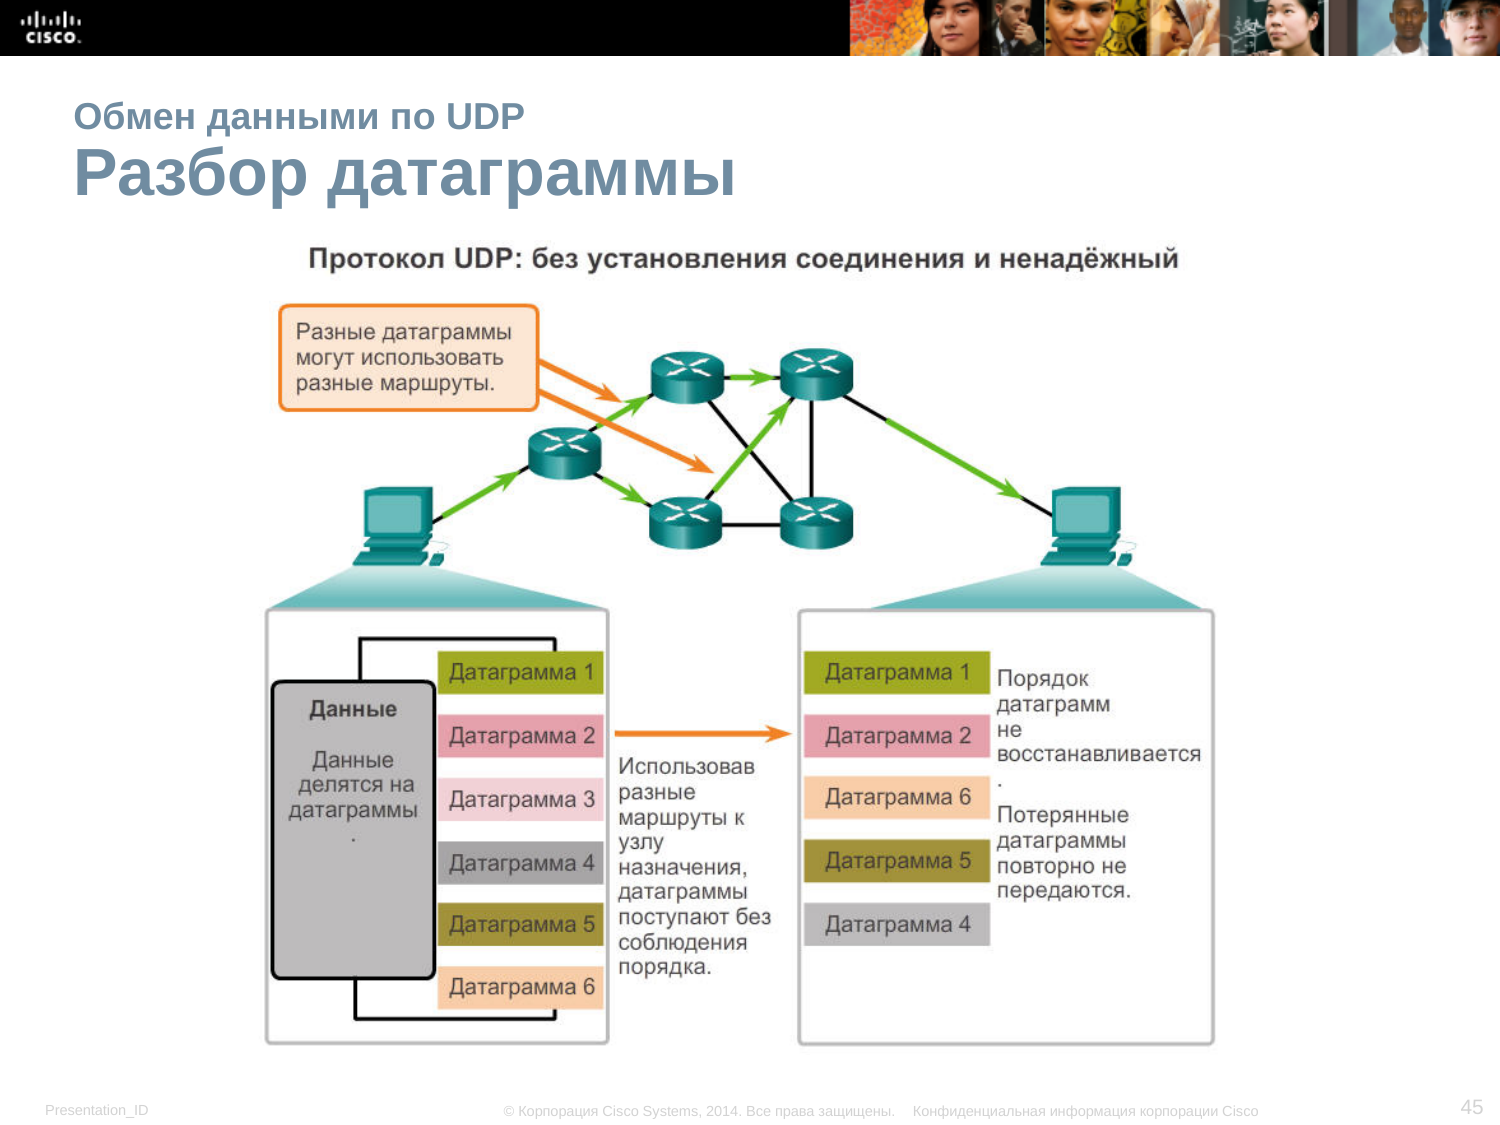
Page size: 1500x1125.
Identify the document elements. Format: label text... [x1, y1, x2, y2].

picture [249, 240, 1260, 1055]
picture [0, 0, 1500, 56]
title Обмен данными по UDP Разбор датаграммы [59, 78, 1397, 217]
